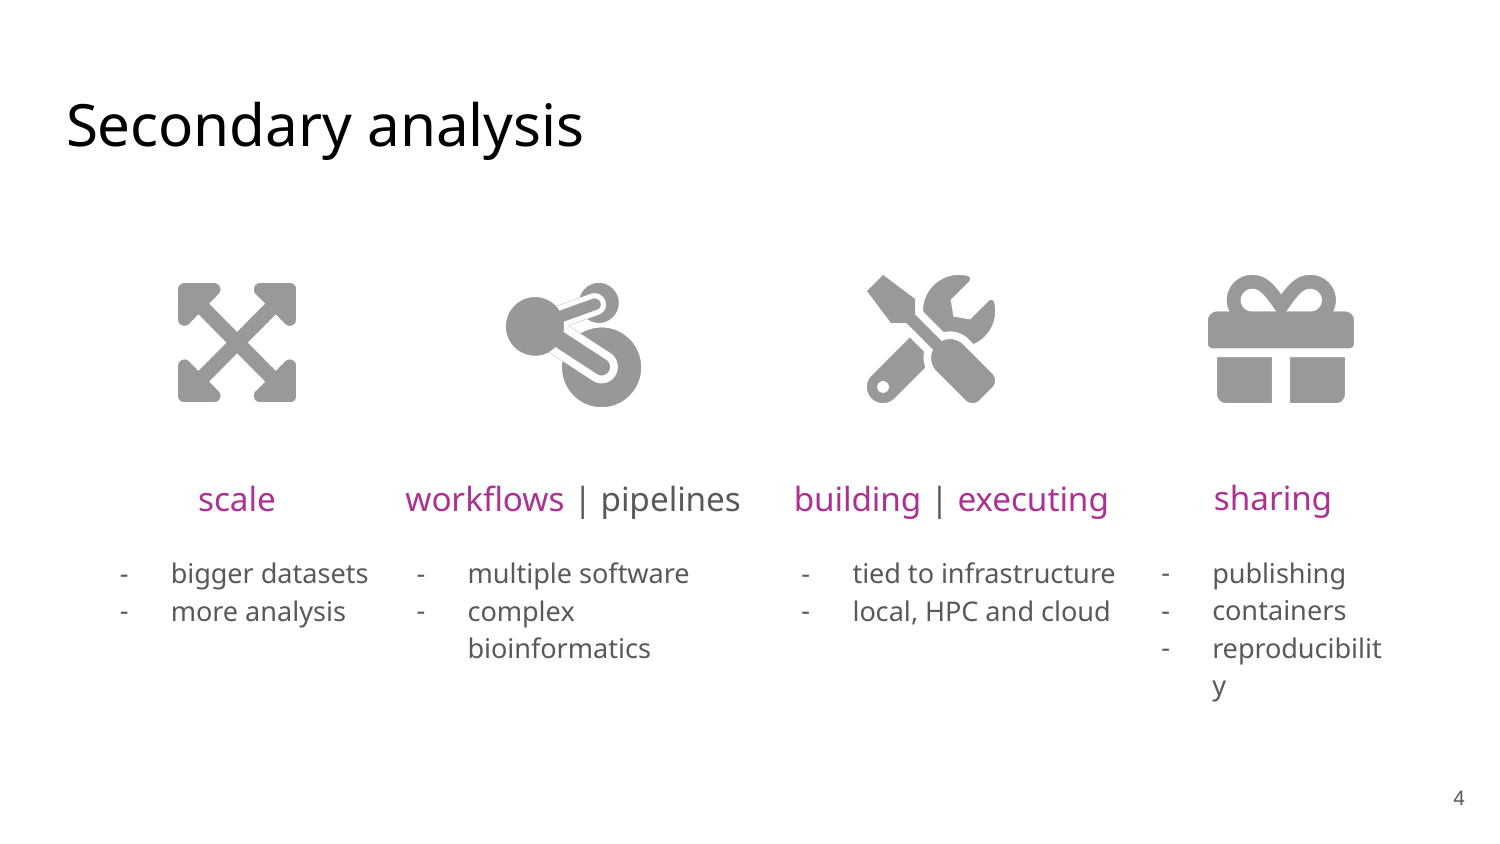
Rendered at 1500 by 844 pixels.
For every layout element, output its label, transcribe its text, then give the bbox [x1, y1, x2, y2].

slide_number 4 [1389, 764, 1480, 830]
title Secondary analysis [51, 72, 1449, 167]
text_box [762, 275, 1119, 676]
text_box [396, 283, 770, 676]
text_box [80, 283, 394, 676]
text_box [1121, 275, 1405, 682]
